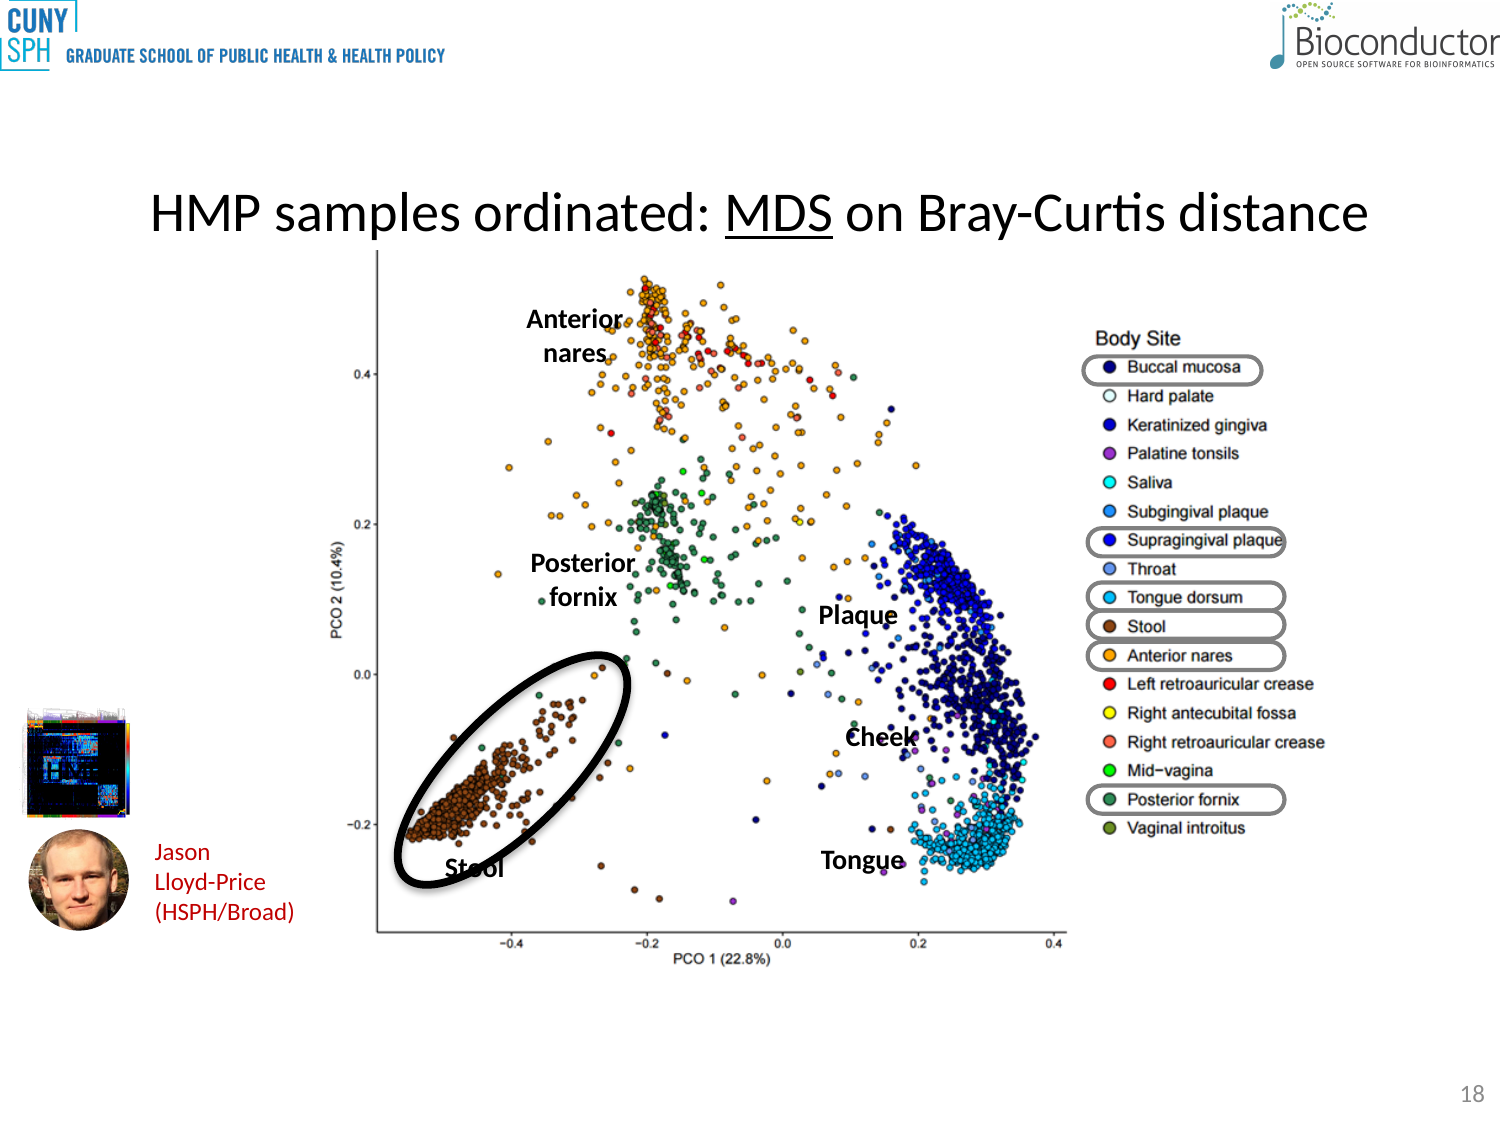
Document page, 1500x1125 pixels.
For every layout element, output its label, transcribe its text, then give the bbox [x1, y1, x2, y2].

picture [324, 250, 1077, 968]
text_box [1082, 359, 1086, 382]
slide_number 18 [1149, 1062, 1500, 1123]
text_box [18, 707, 132, 821]
text_box Jason Lloyd-Price (HSPH/Broad) [139, 828, 311, 934]
picture [0, 0, 445, 71]
picture [1091, 321, 1334, 856]
title HMP samples ordinated: MDS on Bray-Curtis distance [16, 168, 1500, 250]
picture [1270, 2, 1500, 69]
picture [28, 829, 130, 931]
